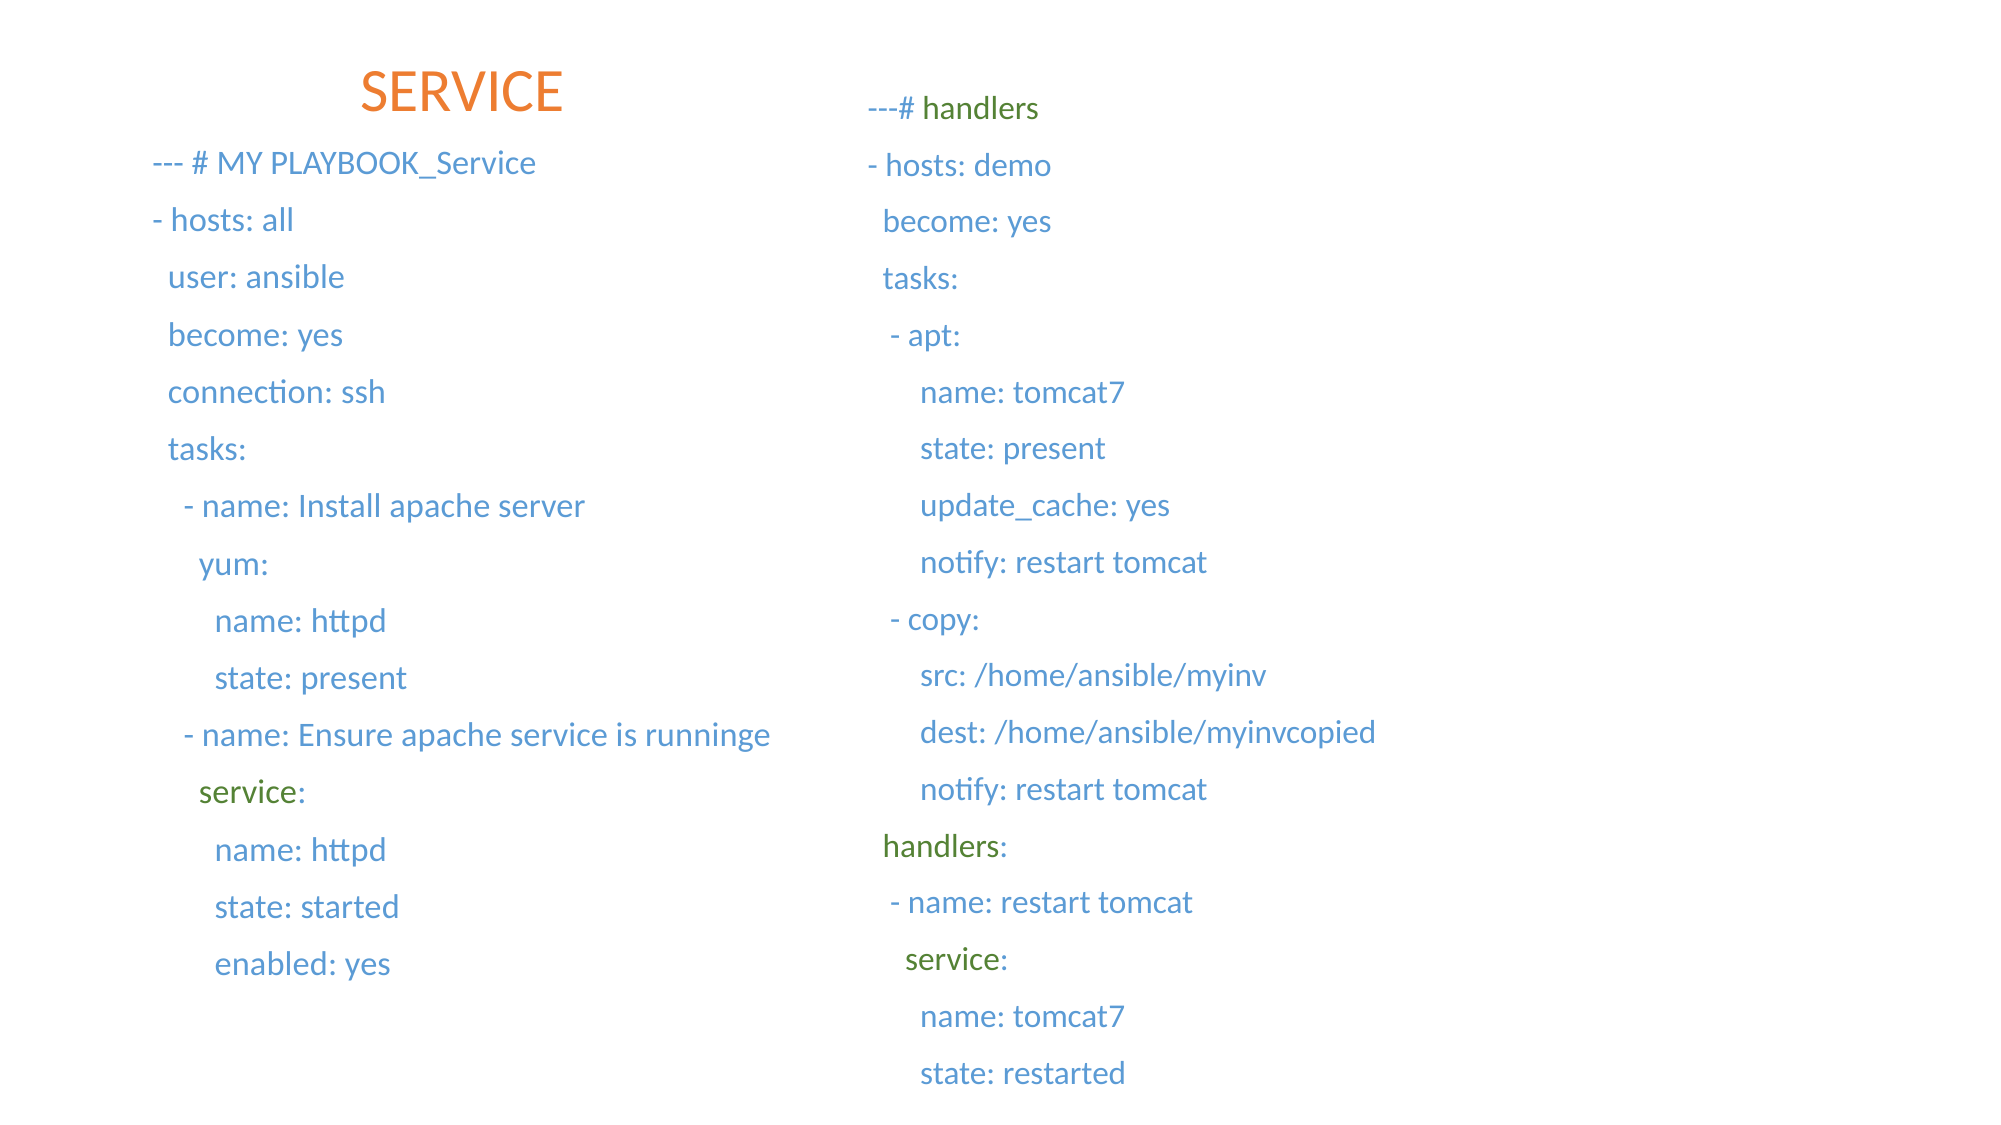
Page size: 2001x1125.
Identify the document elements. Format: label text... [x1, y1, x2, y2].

text_box ---# handlers - hosts: demo become: yes tasks: - apt: name: tomcat7 state: present update_cache: yes notify: restart tomcat - copy: src: /home/ansible/myinv dest: /home/ansible/myinvcopied notify: restart tomcat handlers: - name: restart tomcat service: name: tomcat7 state: restarted [852, 83, 1718, 1099]
list SERVICE --- # MY PLAYBOOK_Service - hosts: all user: ansible become: yes connection: ssh tasks: - name: Install apache server yum: name: httpd state: present - name: Ensure apache service is runninge service: name: httpd state: started enabled: yes [137, 35, 789, 1014]
